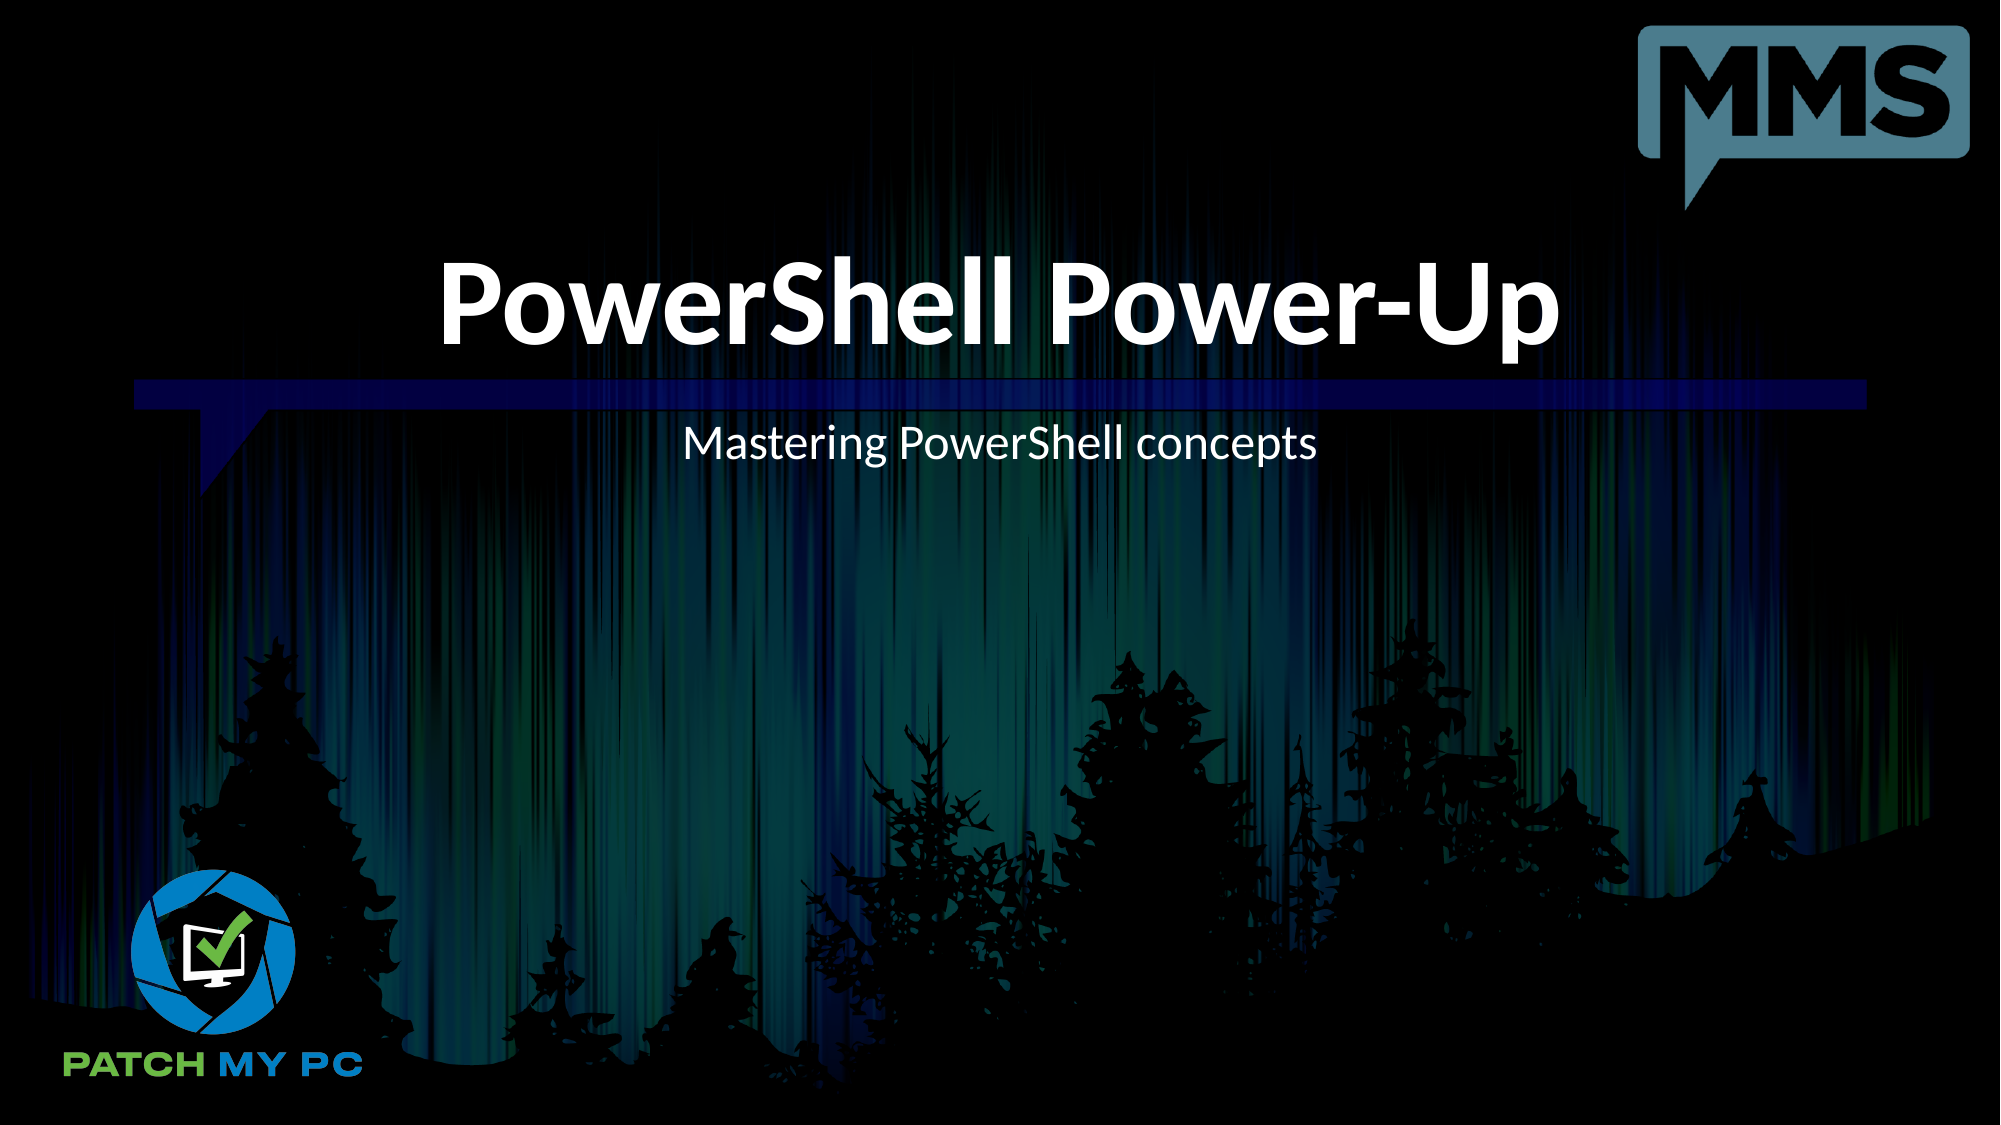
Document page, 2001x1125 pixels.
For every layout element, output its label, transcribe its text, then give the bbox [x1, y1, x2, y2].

title PowerShell Power-Up [249, 0, 1750, 379]
subtitle Mastering PowerShell concepts [249, 408, 1750, 642]
picture [0, 46, 2000, 1125]
